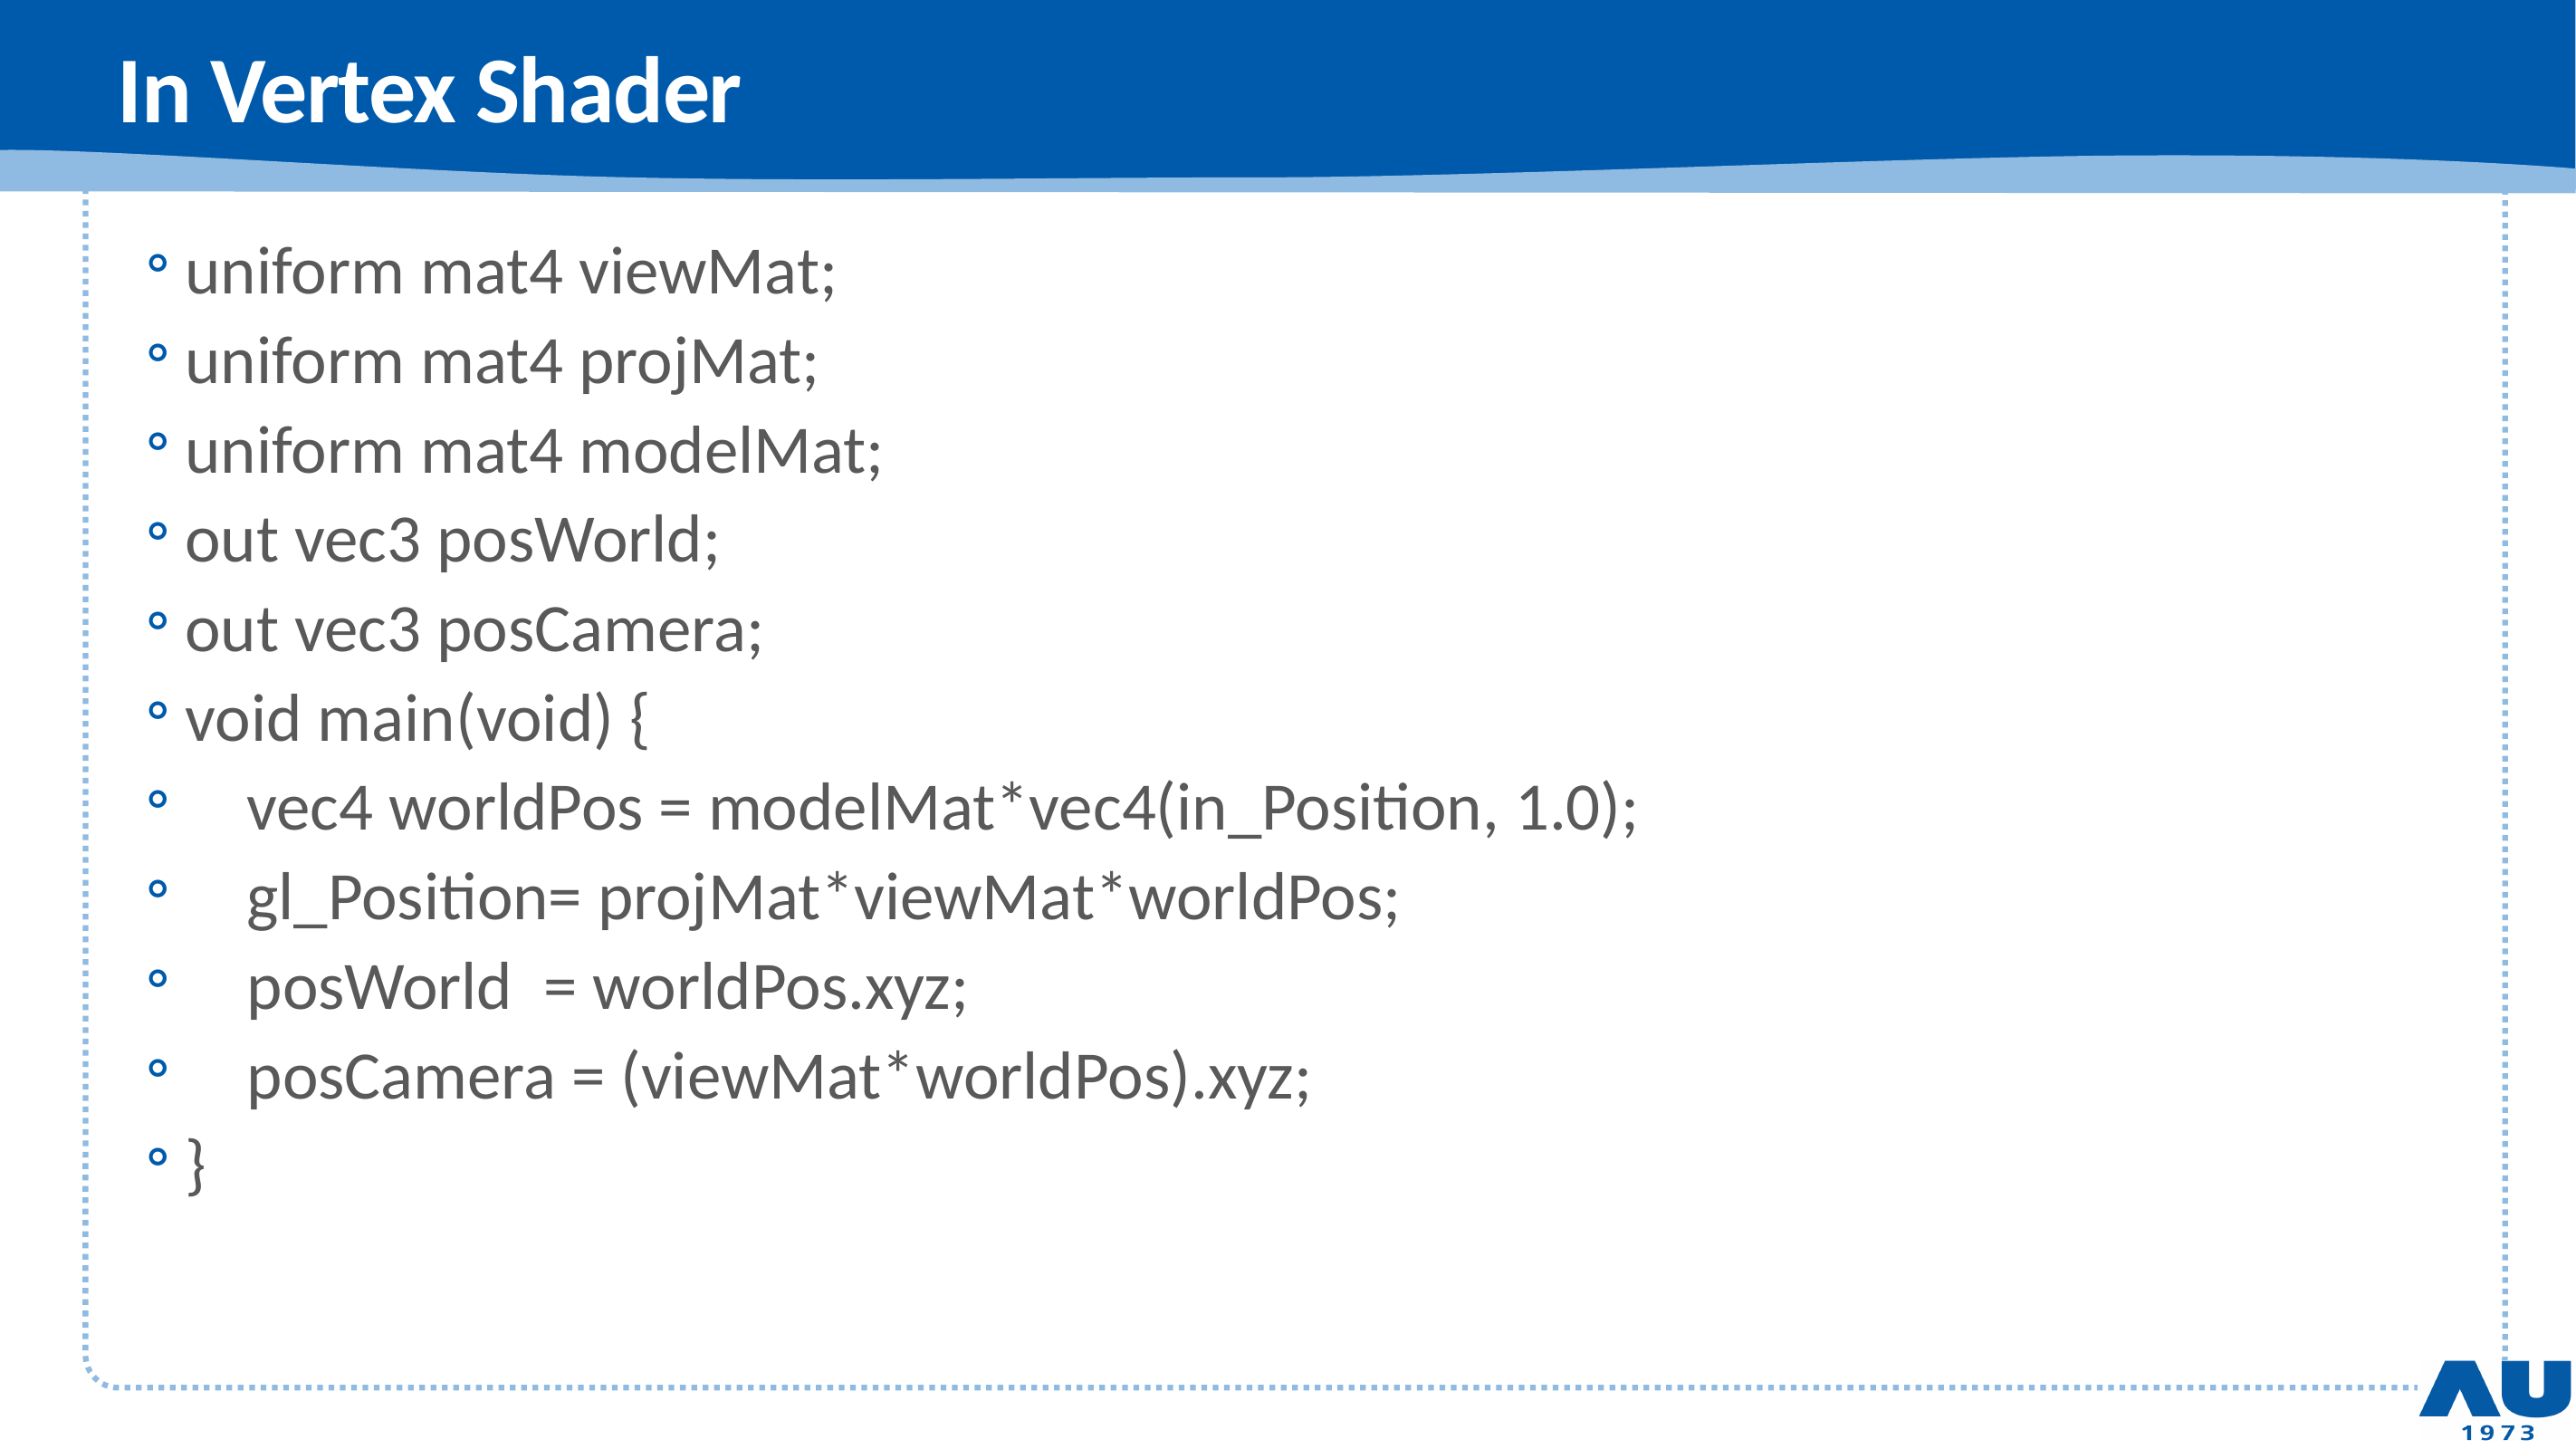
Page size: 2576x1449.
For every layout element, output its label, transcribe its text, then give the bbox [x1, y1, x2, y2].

title In Vertex Shader [103, 18, 2486, 169]
picture [2418, 1360, 2571, 1441]
list uniform mat4 viewMat; uniform mat4 projMat; uniform mat4 modelMat; out vec3 posWorld; out vec3 posCamera; void main(void) { vec4 worldPos = modelMat*vec4(in_Position, 1.0); gl_Position= projMat*viewMat*worldPos; posWorld = worldPos.xyz; posCamera = (viewMat*worldPos).xyz; } [103, 228, 2486, 1388]
